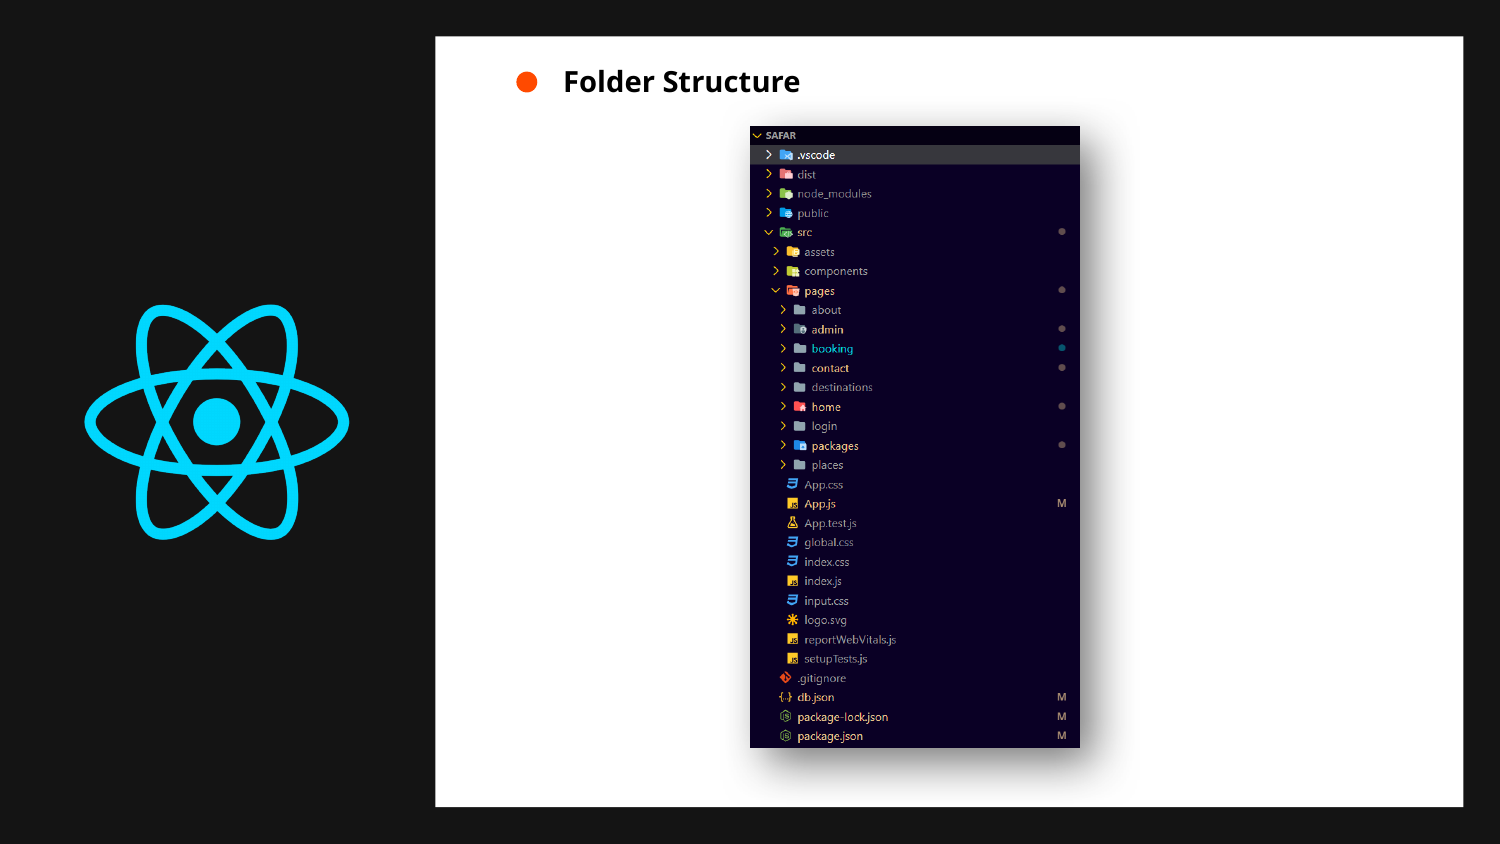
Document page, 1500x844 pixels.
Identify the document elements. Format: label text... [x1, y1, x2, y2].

text_box [516, 71, 538, 93]
picture [52, 256, 383, 587]
text_box Folder Structure [548, 55, 963, 106]
picture [749, 126, 1080, 748]
